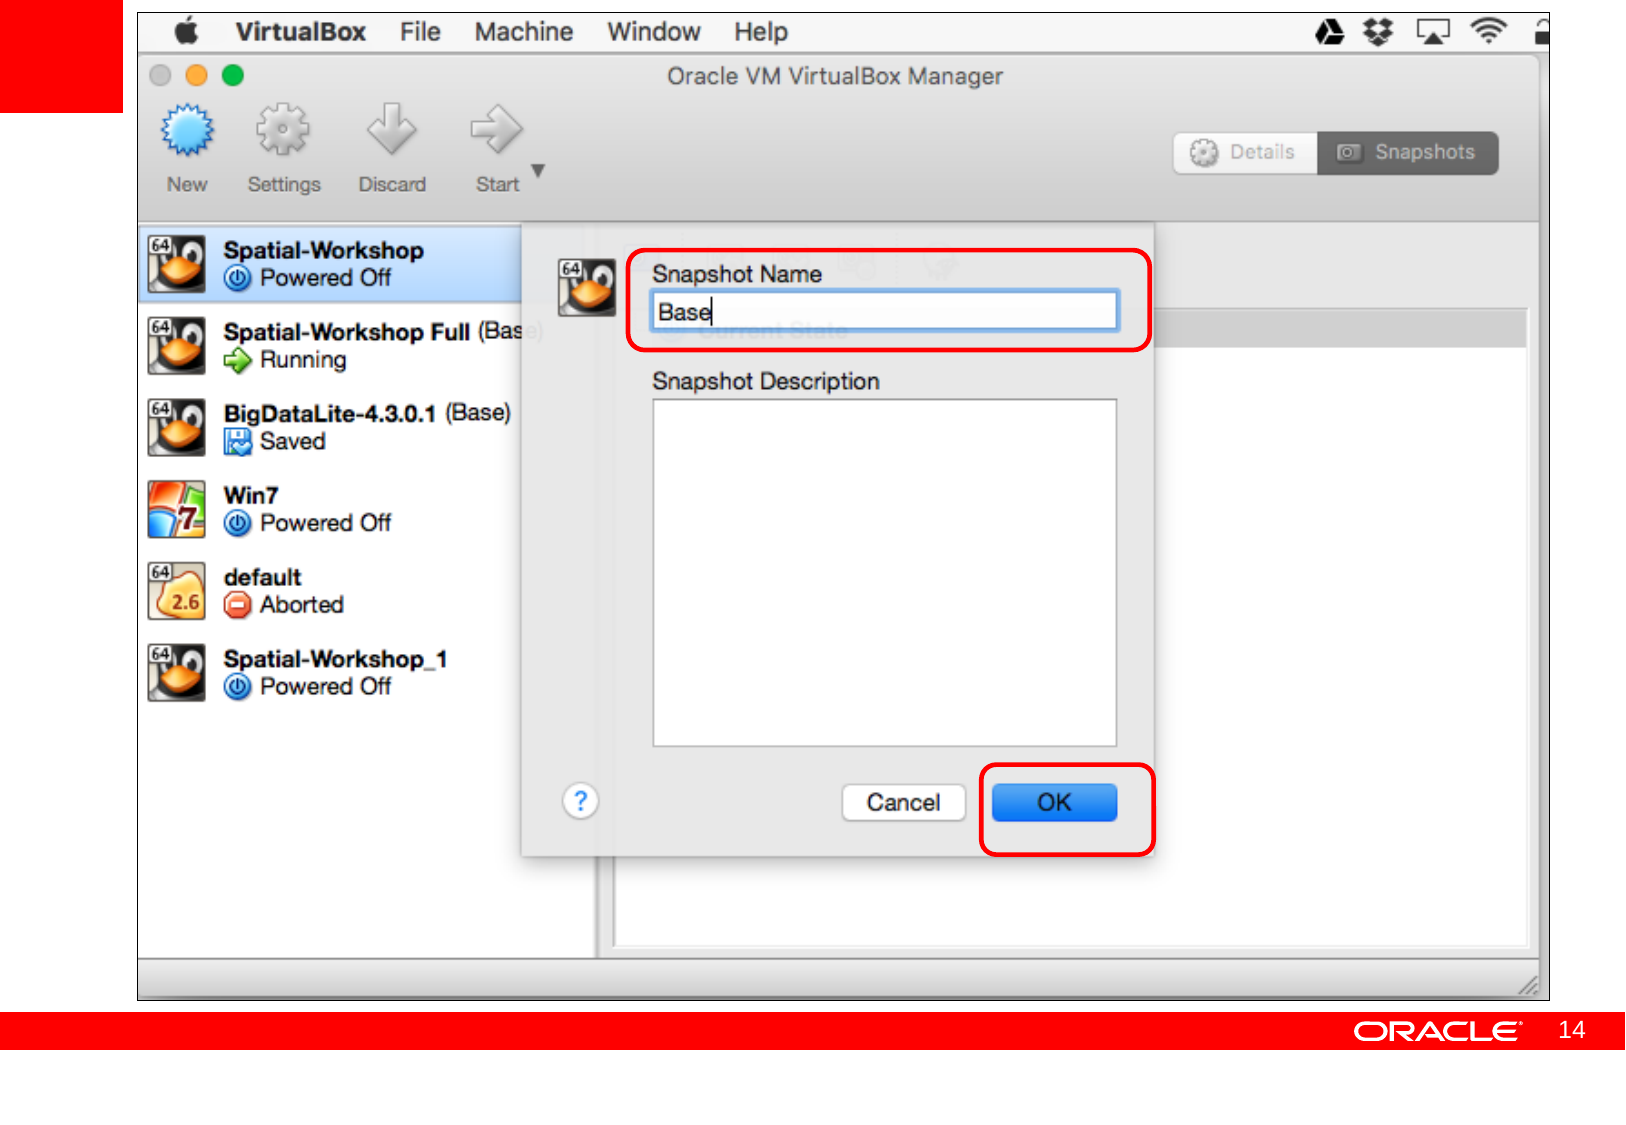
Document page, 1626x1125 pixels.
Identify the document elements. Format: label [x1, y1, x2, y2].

picture [0, 1012, 1625, 1050]
picture [137, 12, 1551, 1001]
picture [0, 0, 123, 113]
